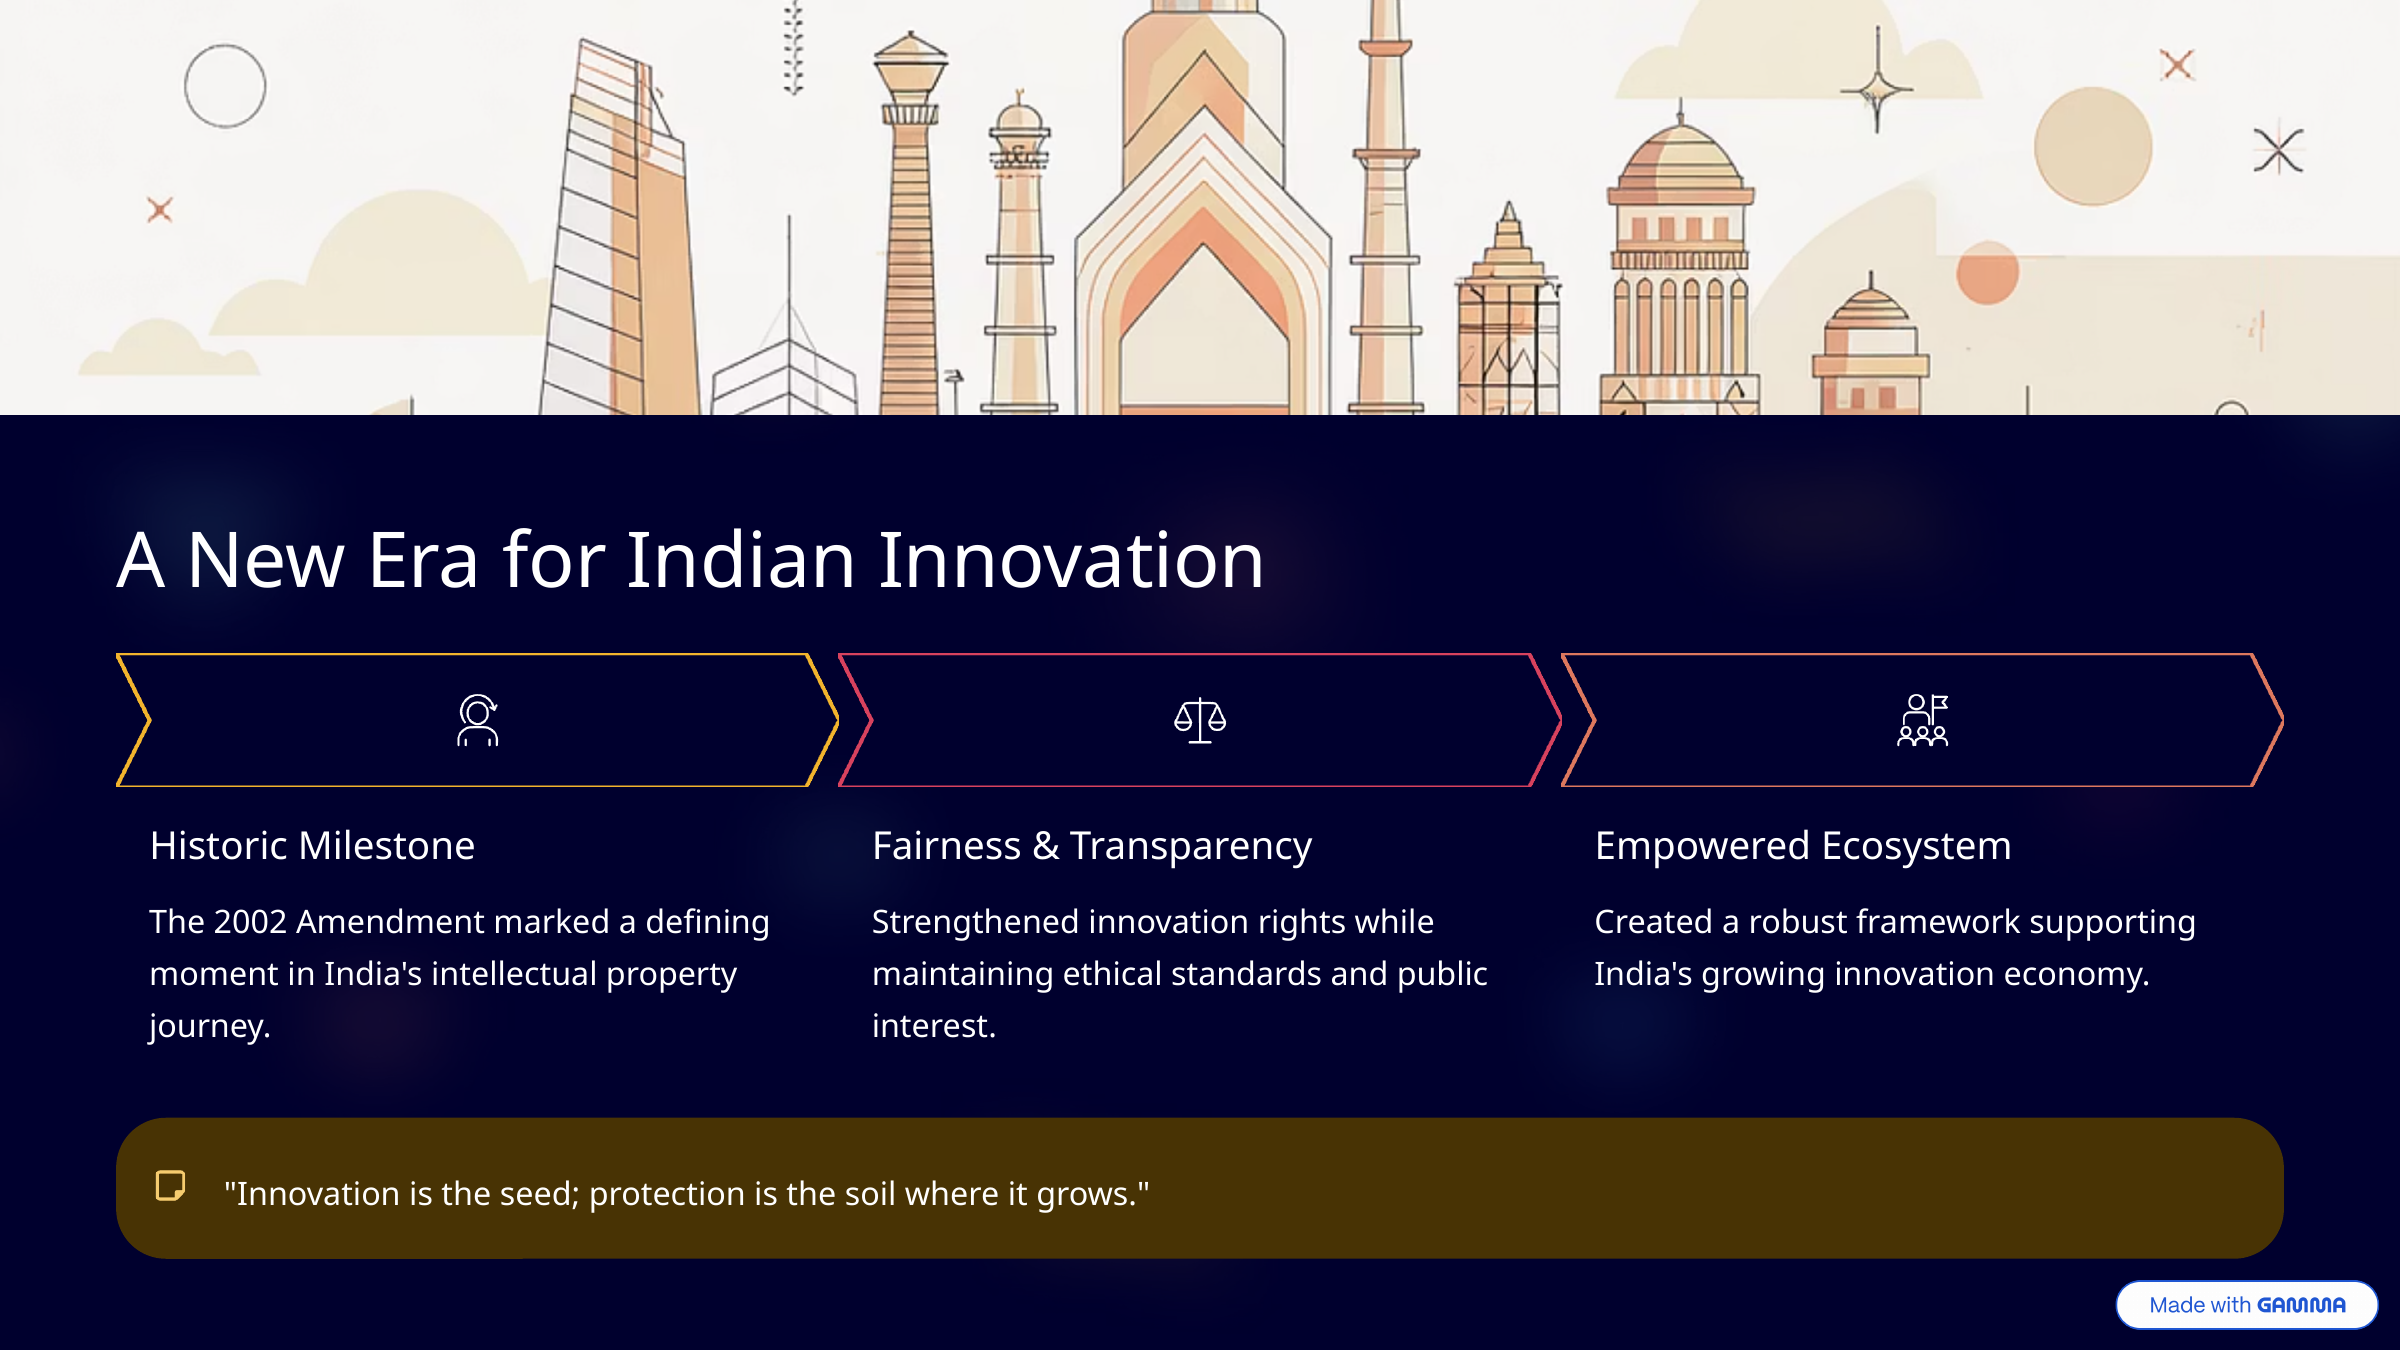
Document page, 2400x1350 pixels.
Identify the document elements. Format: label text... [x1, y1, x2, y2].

text_box Fairness & Transparency [871, 819, 1306, 868]
text_box The 2002 Amendment marked a defining moment in India's intellectual property journey. [149, 888, 806, 1048]
text_box A New Era for Indian Innovation [116, 506, 1249, 604]
text_box Empowered Ecosystem [1594, 819, 2007, 868]
picture [116, 653, 2284, 787]
picture [2106, 1271, 2389, 1339]
picture [149, 1168, 191, 1203]
text_box Created a robust framework supporting India's growing innovation economy. [1594, 887, 2251, 995]
text_box "Innovation is the seed; protection is the soil where it grows." [223, 1159, 2251, 1213]
text_box [116, 1117, 2284, 1259]
picture [0, 0, 2400, 415]
text_box Strengthened innovation rights while maintaining ethical standards and public interest. [871, 888, 1528, 1048]
text_box Historic Milestone [149, 819, 540, 868]
